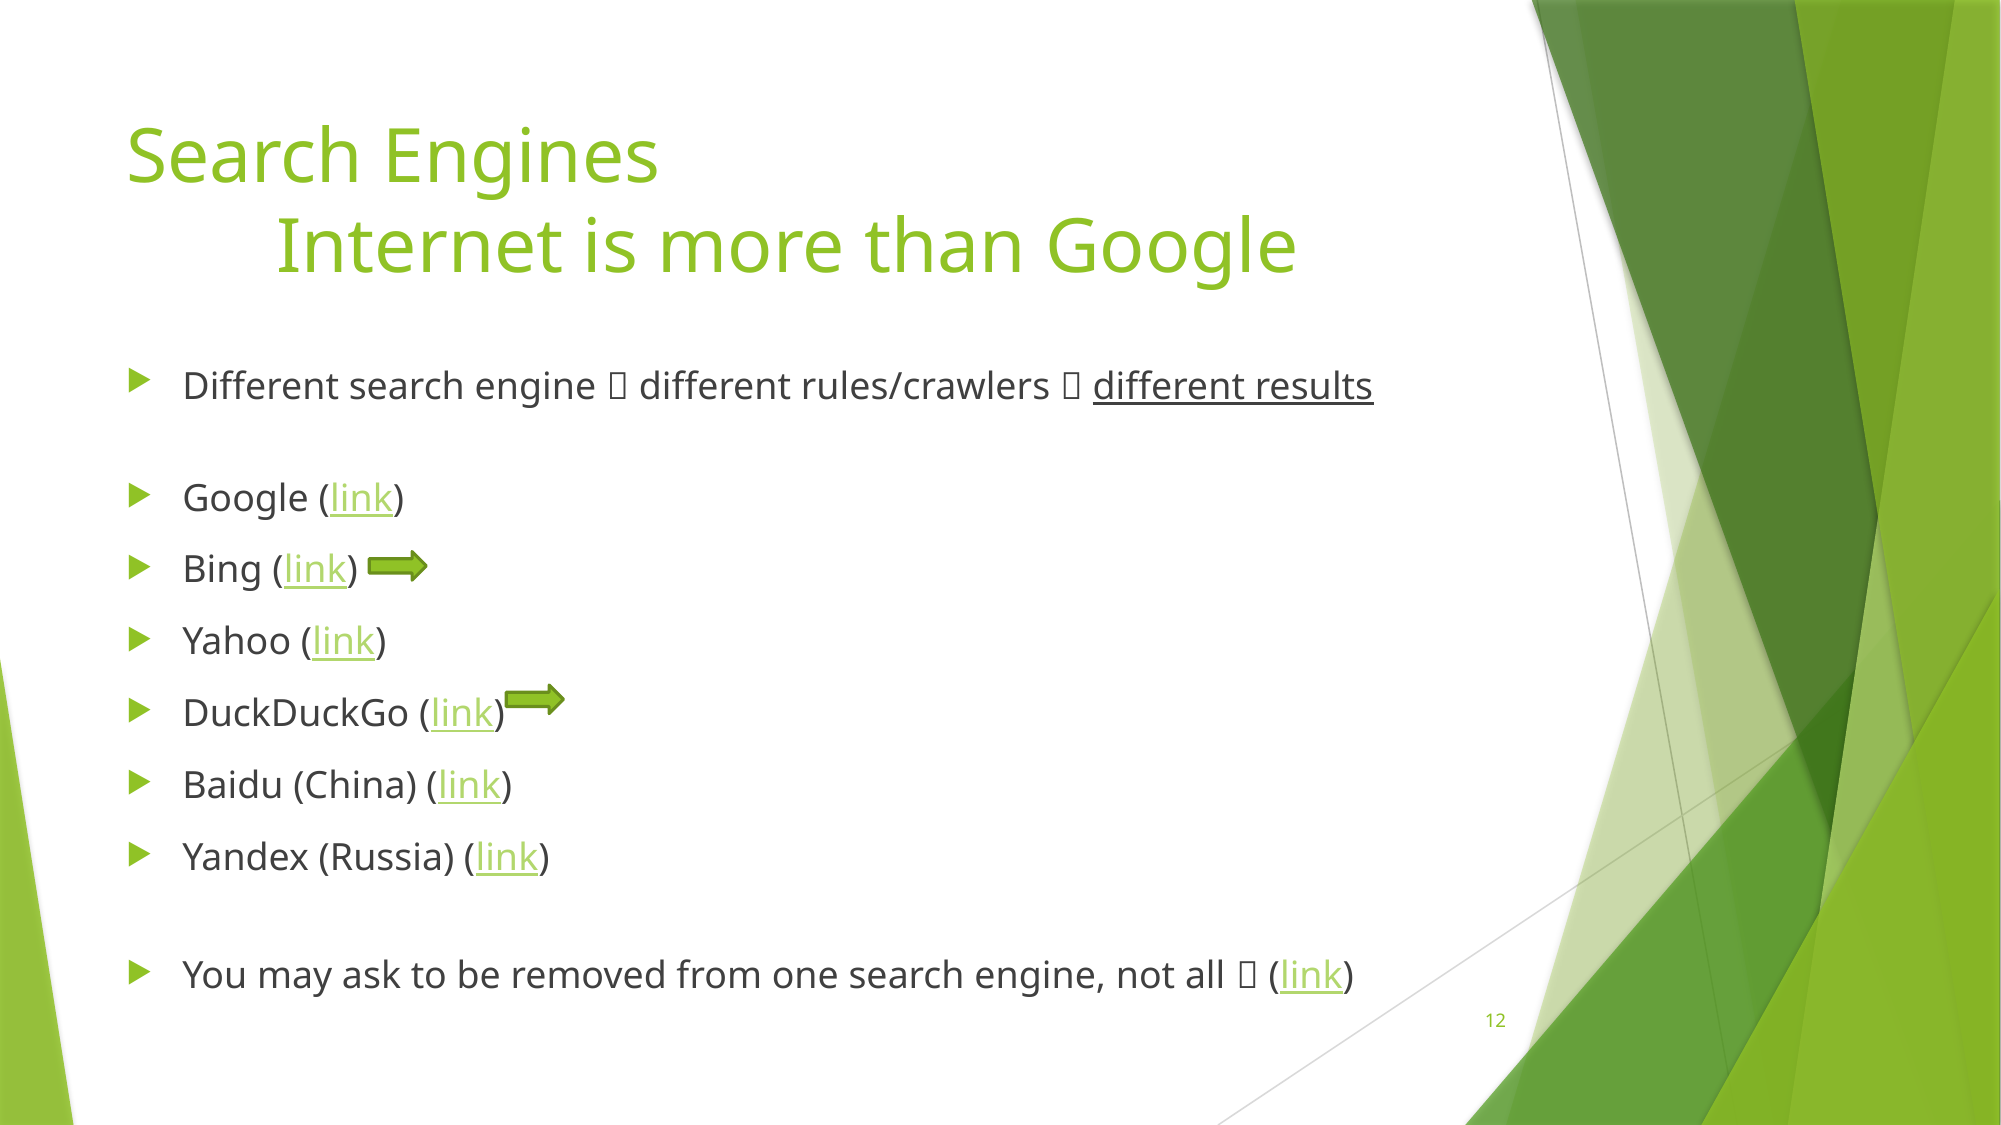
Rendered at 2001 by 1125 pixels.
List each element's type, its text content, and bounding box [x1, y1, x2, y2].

text_box [504, 683, 565, 716]
text_box [367, 550, 428, 582]
list Different search engine  different rules/crawlers  different results Google (link) Bing (link) Yahoo (link) DuckDuckGo (link) Baidu (China) (link) Yandex (Russia) (link) You may ask to be removed from one search engine, not all  (link) [111, 354, 1611, 984]
title Search Engines Internet is more than Google [111, 99, 1522, 317]
slide_number 12 [1409, 991, 1522, 1051]
